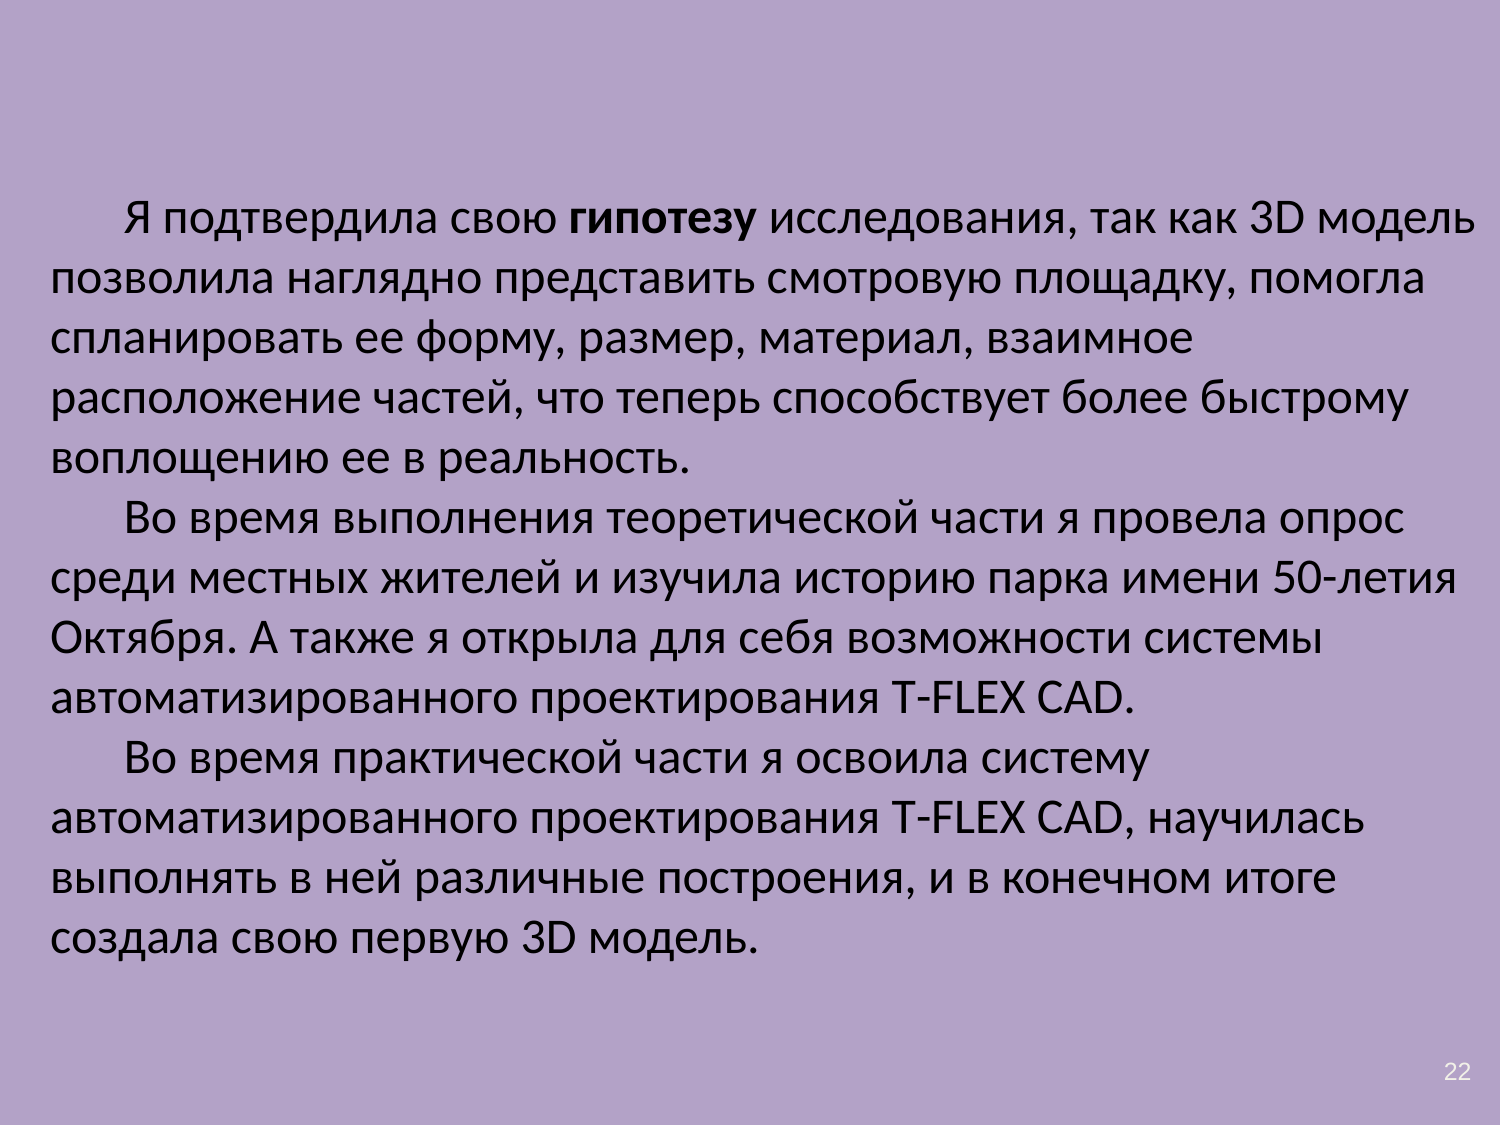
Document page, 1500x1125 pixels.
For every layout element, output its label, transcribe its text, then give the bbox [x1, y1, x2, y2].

text_box Я подтвердила свою гипотезу исследования, так как 3D модель позволила наглядно представить смотровую площадку, помогла спланировать ее форму, размер, материал, взаимное расположение частей, что теперь способствует более быстрому воплощению ее в реальность. Во время выполнения теоретической части я провела опрос среди местных жителей и изучила историю парка имени 50-летия Октября. А также я открыла для себя возможности системы автоматизированного проектирования T-FLEX CAD. Во время практической части я освоила систему автоматизированного проектирования T-FLEX CAD, научилась выполнять в ней различные построения, и в конечном итоге создала свою первую 3D модель. [35, 175, 1500, 971]
